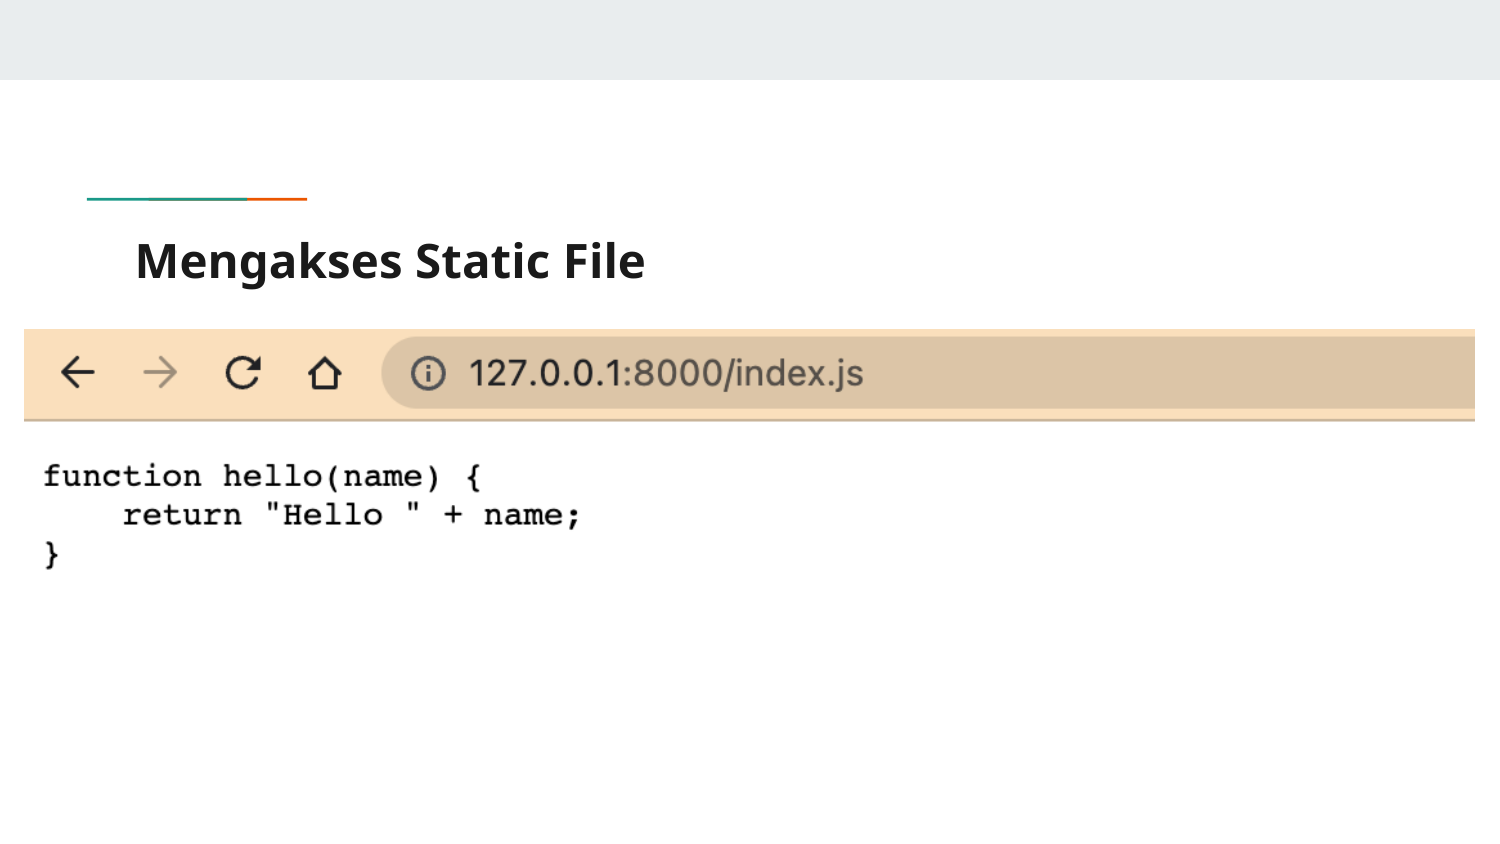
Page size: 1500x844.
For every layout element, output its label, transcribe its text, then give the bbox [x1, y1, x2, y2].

title Mengakses Static File [119, 216, 1381, 305]
picture [24, 328, 1476, 710]
